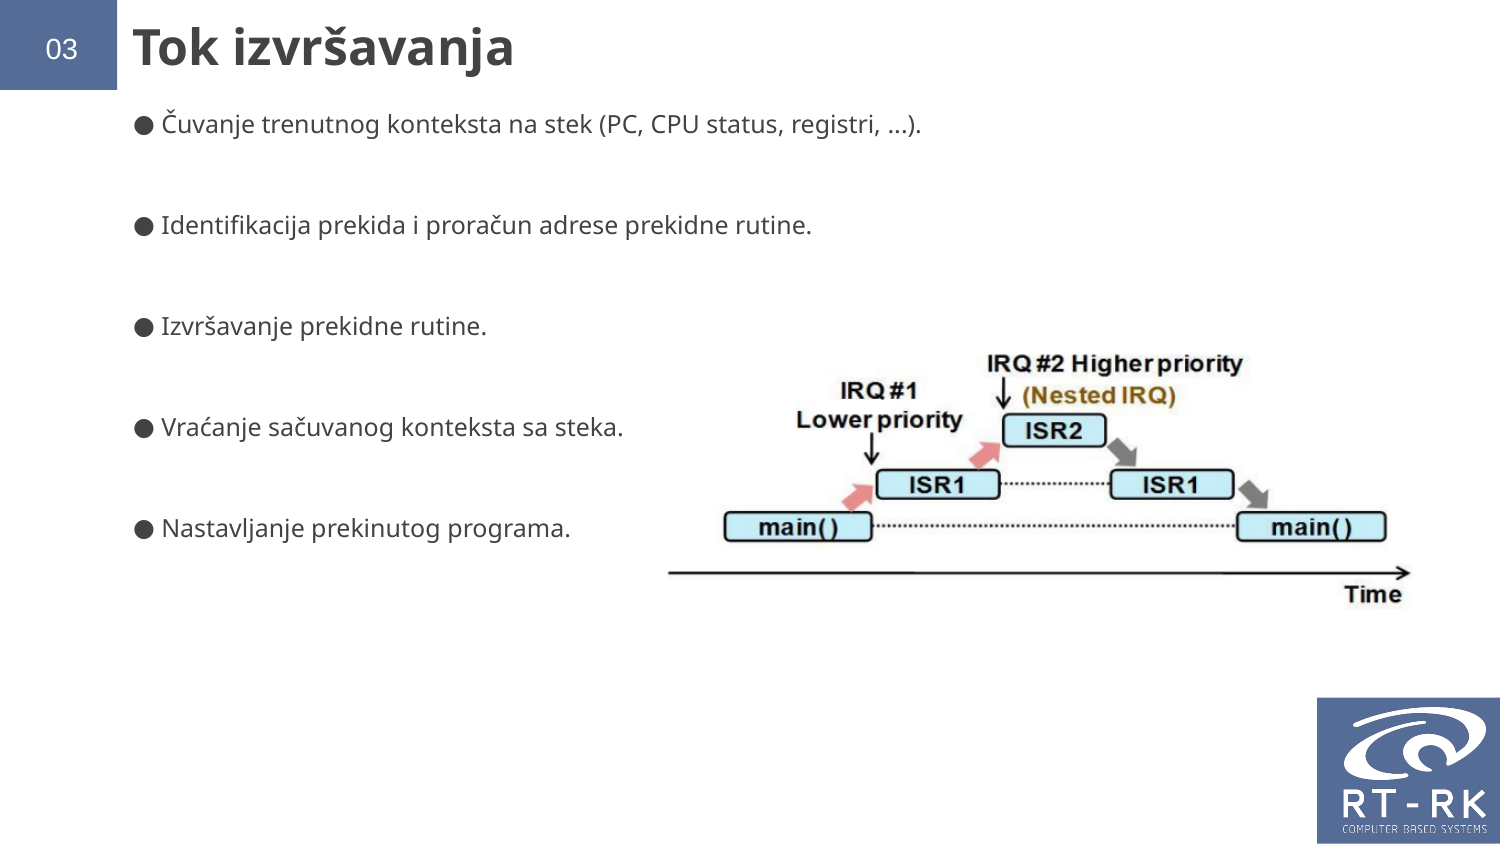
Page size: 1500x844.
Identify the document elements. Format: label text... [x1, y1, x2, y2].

text_box 03 [0, 0, 94, 95]
text_box [94, 0, 118, 90]
title Tok izvršavanja [118, 0, 1453, 80]
subtitle Čuvanje trenutnog konteksta na stek (PC, CPU status, registri, ...). Identifikacija prekida i proračun adrese prekidne rutine. Izvršavanje prekidne rutine. Vraćanje sačuvanog konteksta sa steka. Nastavljanje prekinutog programa. [118, 88, 1365, 698]
picture [644, 339, 1439, 610]
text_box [1316, 697, 1500, 844]
